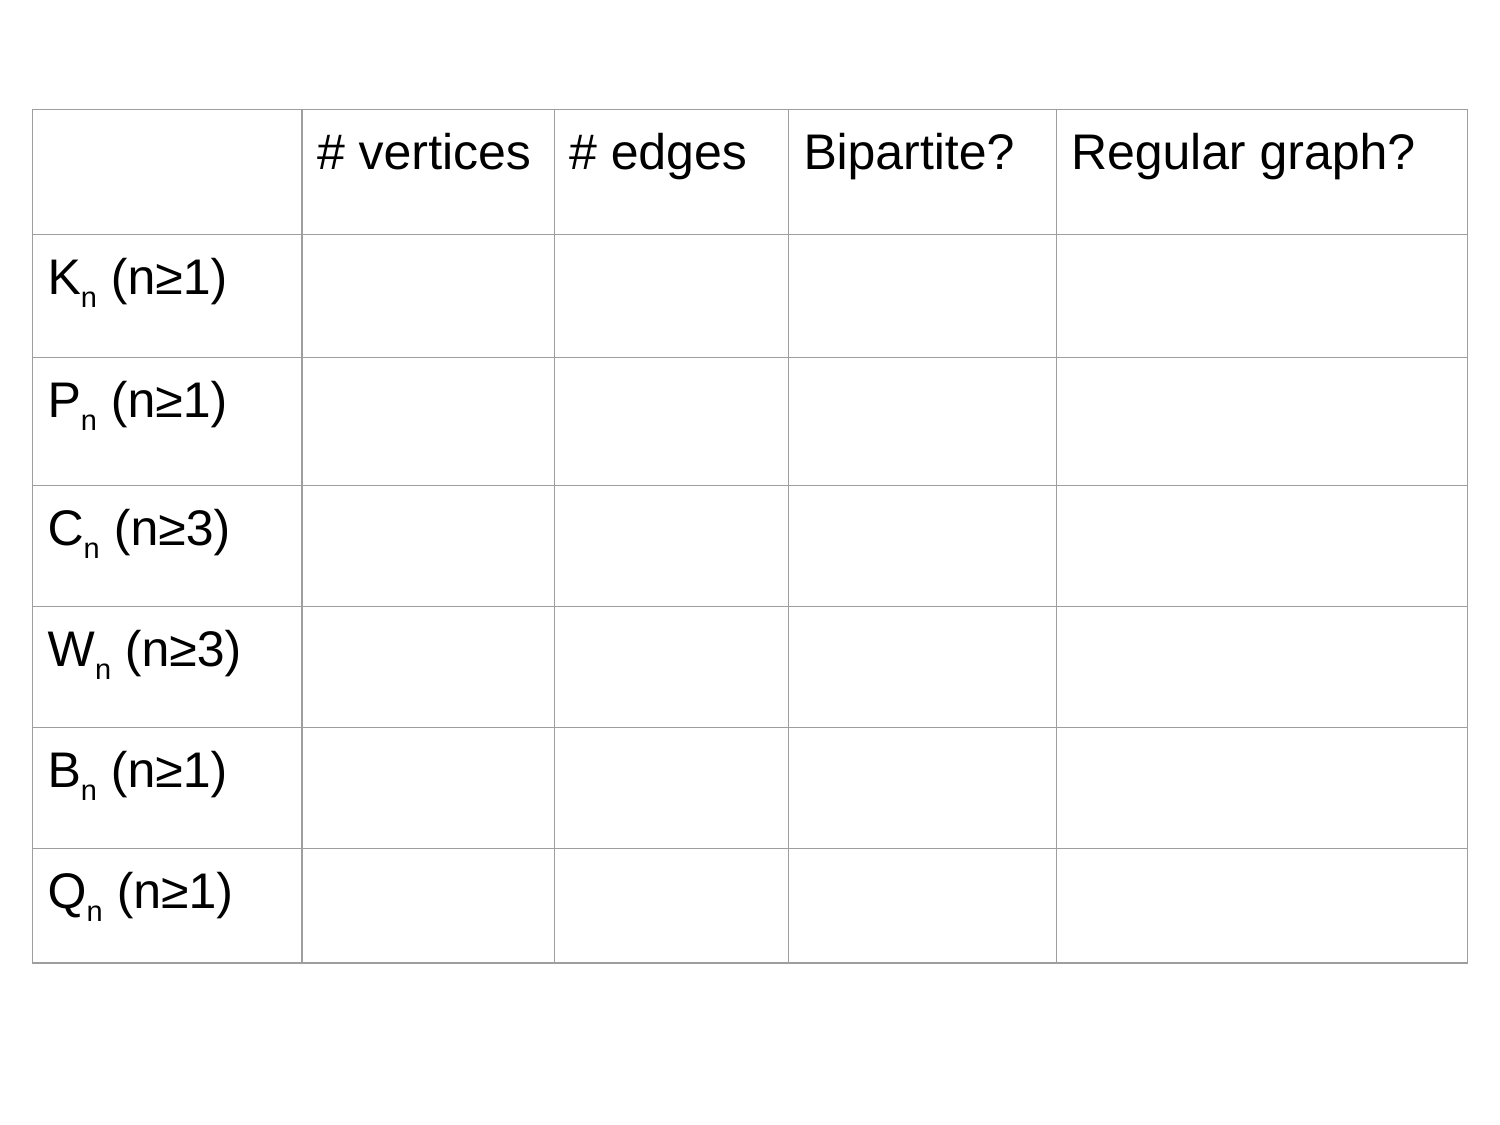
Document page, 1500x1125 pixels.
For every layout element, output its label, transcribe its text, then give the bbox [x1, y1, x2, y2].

table_cell [555, 486, 788, 606]
table_header Bipartite? [789, 110, 1056, 234]
table_cell [789, 607, 1056, 727]
table_cell [789, 486, 1056, 606]
table_cell Wn (n≥3) [33, 607, 301, 727]
table_cell [789, 849, 1056, 962]
table_cell Cn (n≥3) [33, 486, 301, 606]
table_cell [1057, 849, 1467, 962]
table_header [33, 110, 301, 234]
table_cell [303, 486, 554, 606]
table_cell [555, 607, 788, 727]
table_cell [303, 607, 554, 727]
table_cell [789, 358, 1056, 485]
table_header # vertices [303, 110, 554, 234]
table_cell [303, 849, 554, 962]
table_cell [1057, 607, 1467, 727]
table_cell [555, 235, 788, 357]
table_header # edges [555, 110, 788, 234]
table_cell [303, 728, 554, 848]
table_cell [303, 358, 554, 485]
table_cell [555, 728, 788, 848]
table_cell [303, 235, 554, 357]
table_cell [789, 728, 1056, 848]
table_cell Kn (n≥1) [33, 235, 301, 357]
table_cell Qn (n≥1) [33, 849, 301, 962]
table_cell [555, 358, 788, 485]
table_cell [789, 235, 1056, 357]
table_cell Pn (n≥1) [33, 358, 301, 485]
table_cell Bn (n≥1) [33, 728, 301, 848]
table_cell [1057, 235, 1467, 357]
table_header Regular graph? [1057, 110, 1467, 234]
table_cell [1057, 486, 1467, 606]
table_cell [1057, 358, 1467, 485]
table_cell [1057, 728, 1467, 848]
table_cell [555, 849, 788, 962]
